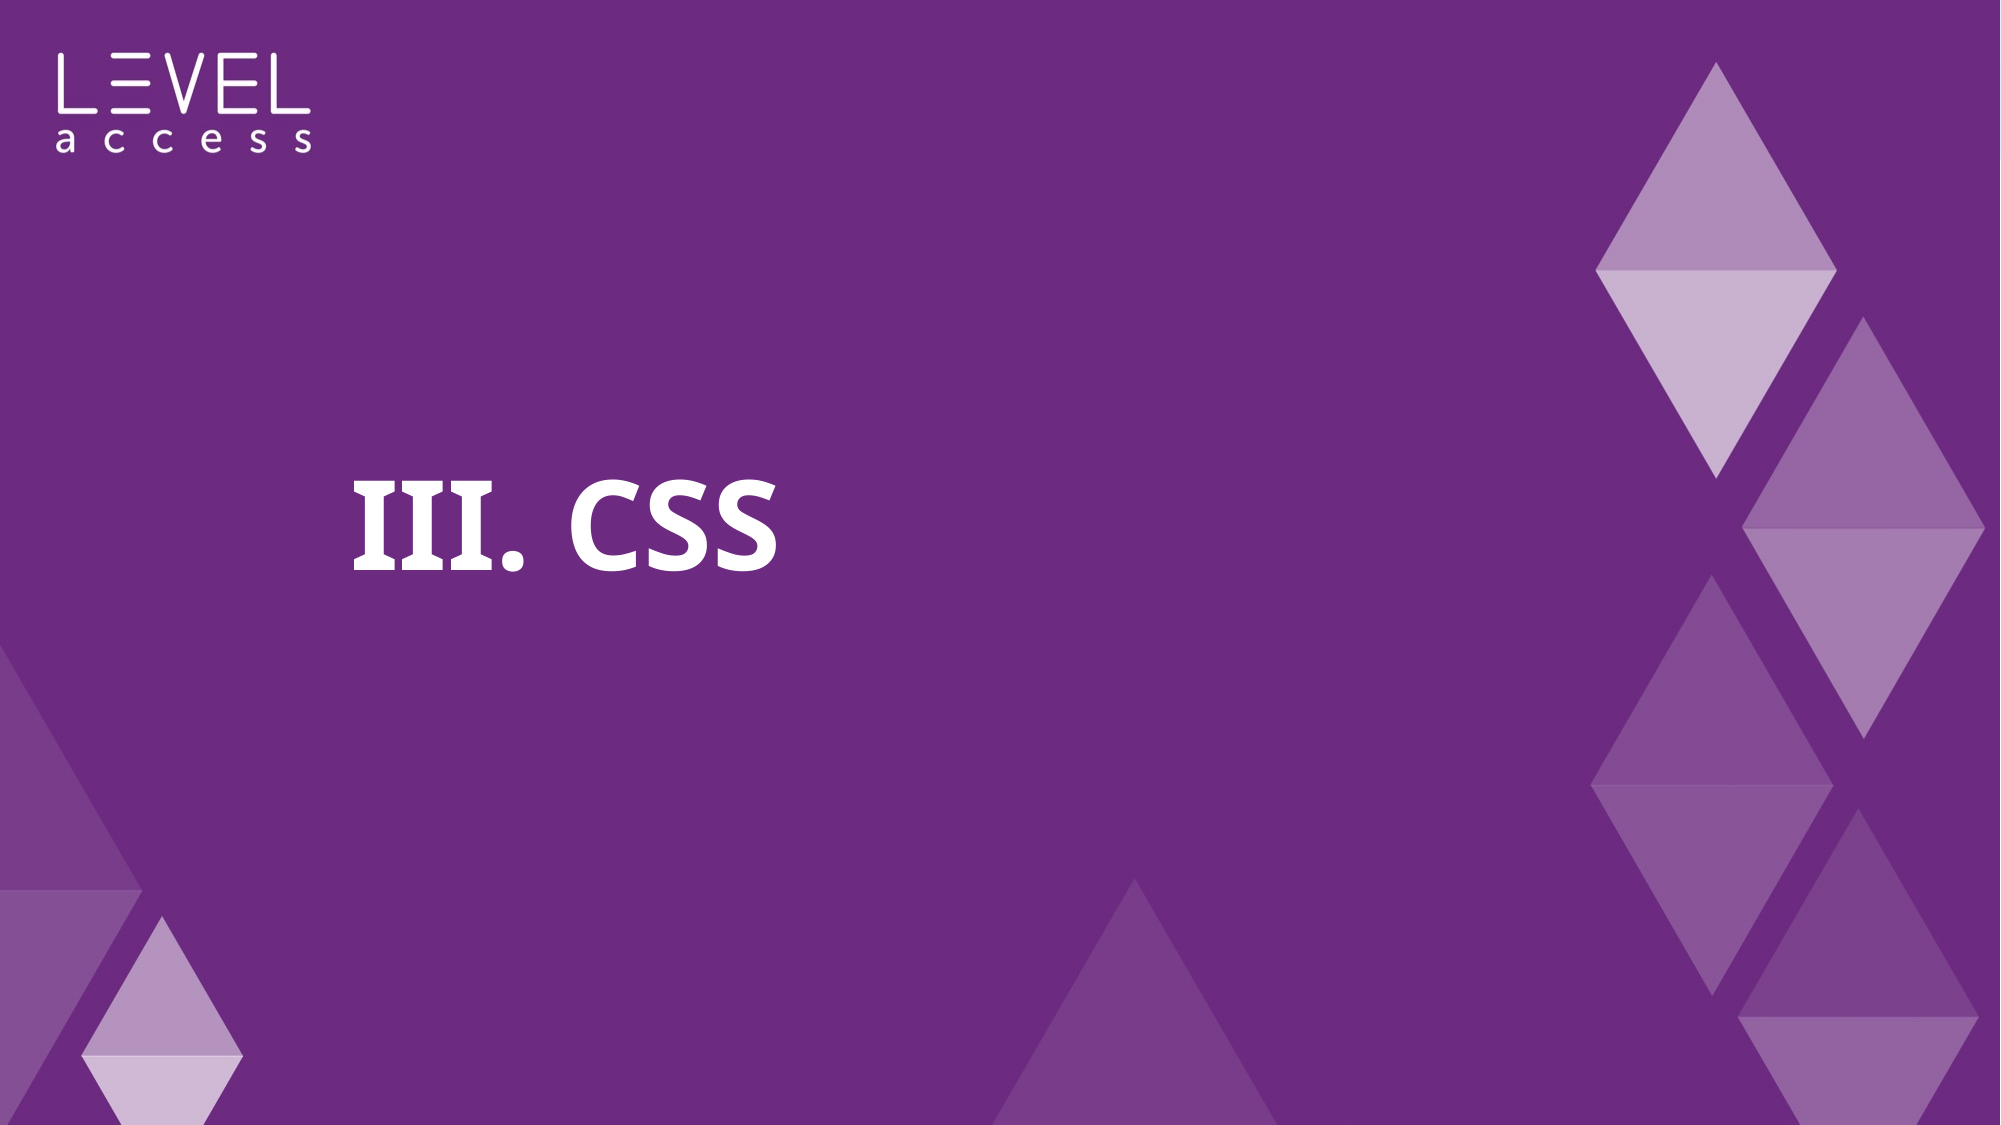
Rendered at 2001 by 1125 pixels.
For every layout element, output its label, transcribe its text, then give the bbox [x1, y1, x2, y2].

picture [0, 0, 2001, 1125]
title iII. CSS [335, 309, 1362, 752]
